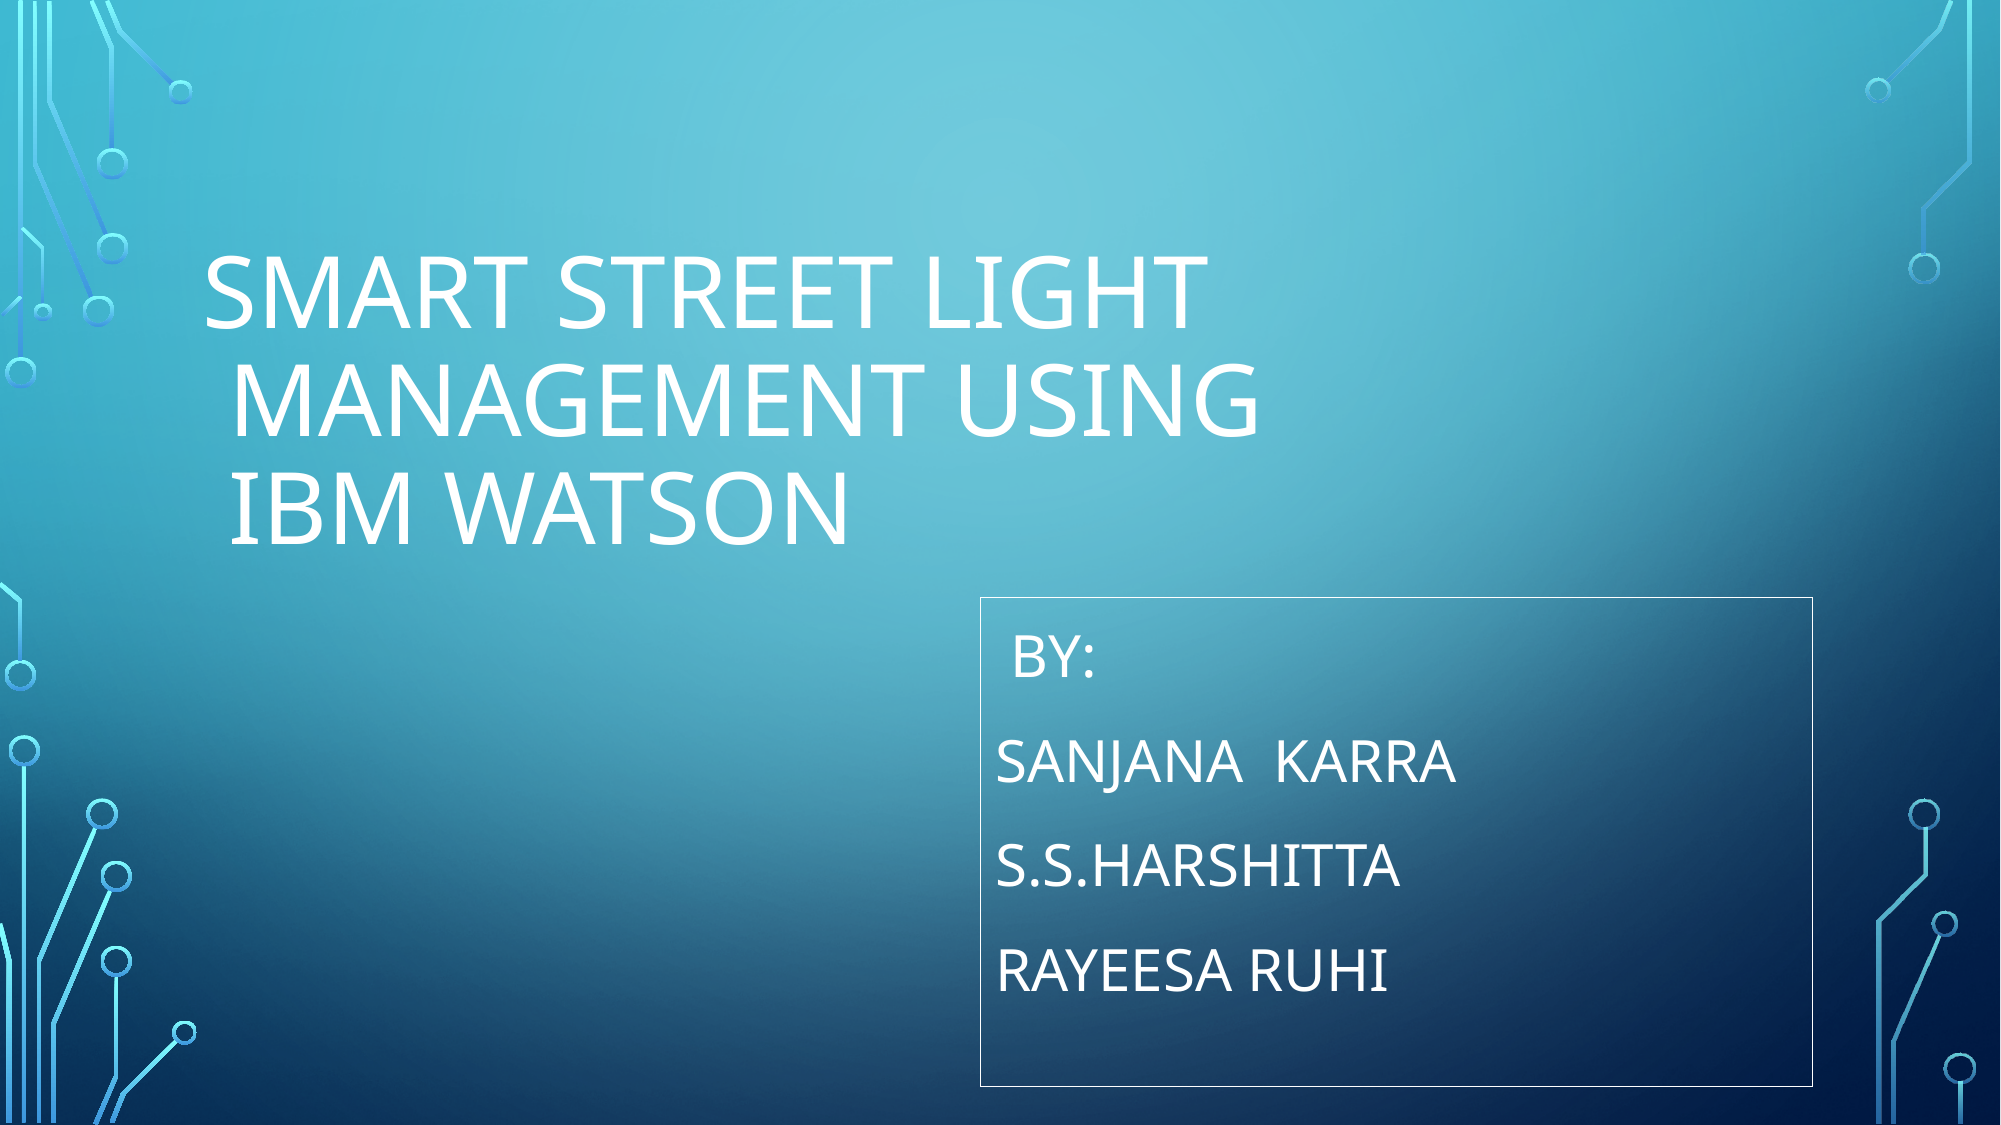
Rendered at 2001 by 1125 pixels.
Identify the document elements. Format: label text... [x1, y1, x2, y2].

list by: Sanjana karra S.s.Harshitta Rayeesa ruhi [980, 597, 1813, 1087]
title Smart Street light management using ibm Watson [187, 113, 1409, 574]
